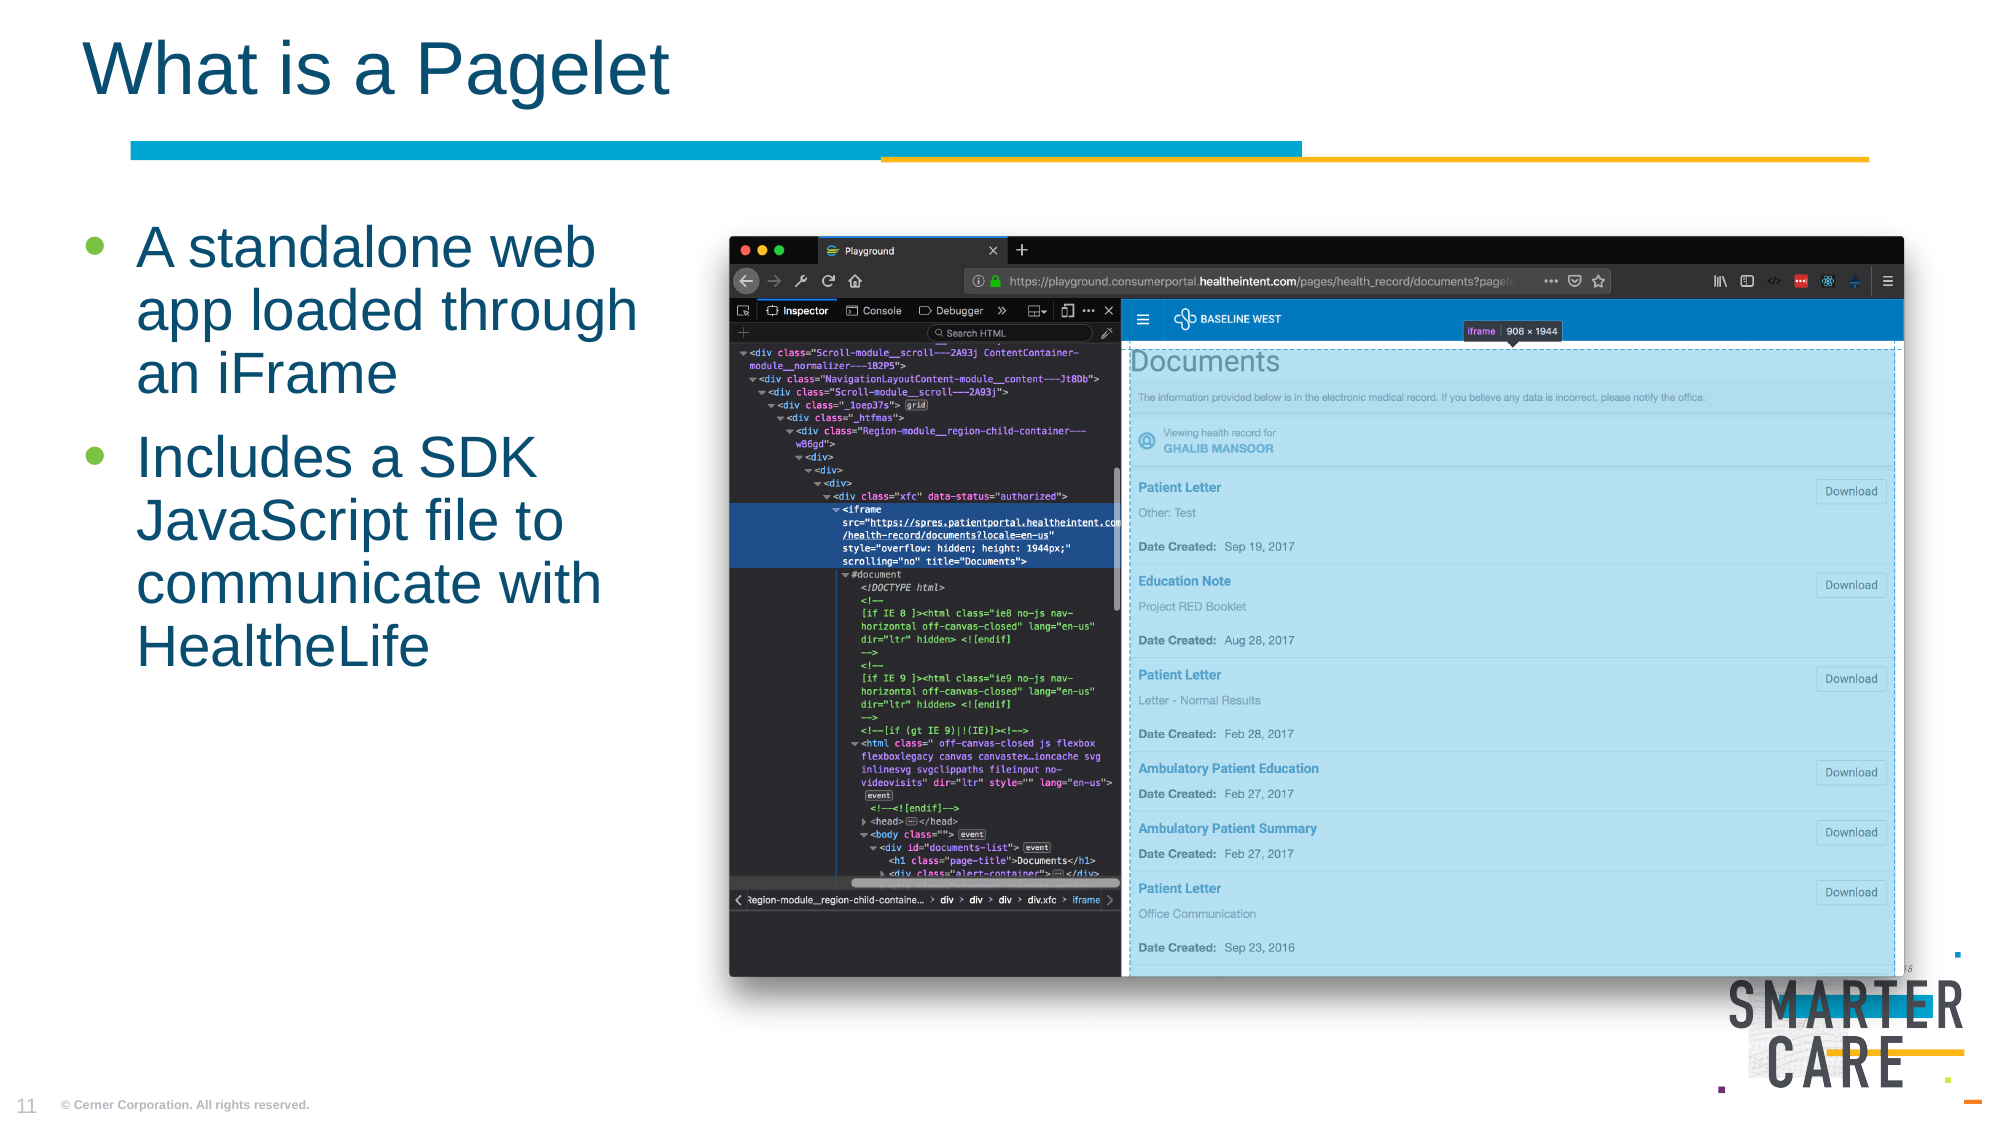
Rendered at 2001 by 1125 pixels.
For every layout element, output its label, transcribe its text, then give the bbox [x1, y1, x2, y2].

picture [682, 209, 1982, 1104]
list A standalone web app loaded through an iFrame Includes a SDK JavaScript file to communicate with HealtheLife [69, 210, 682, 953]
title What is a Pagelet [67, 0, 1793, 142]
